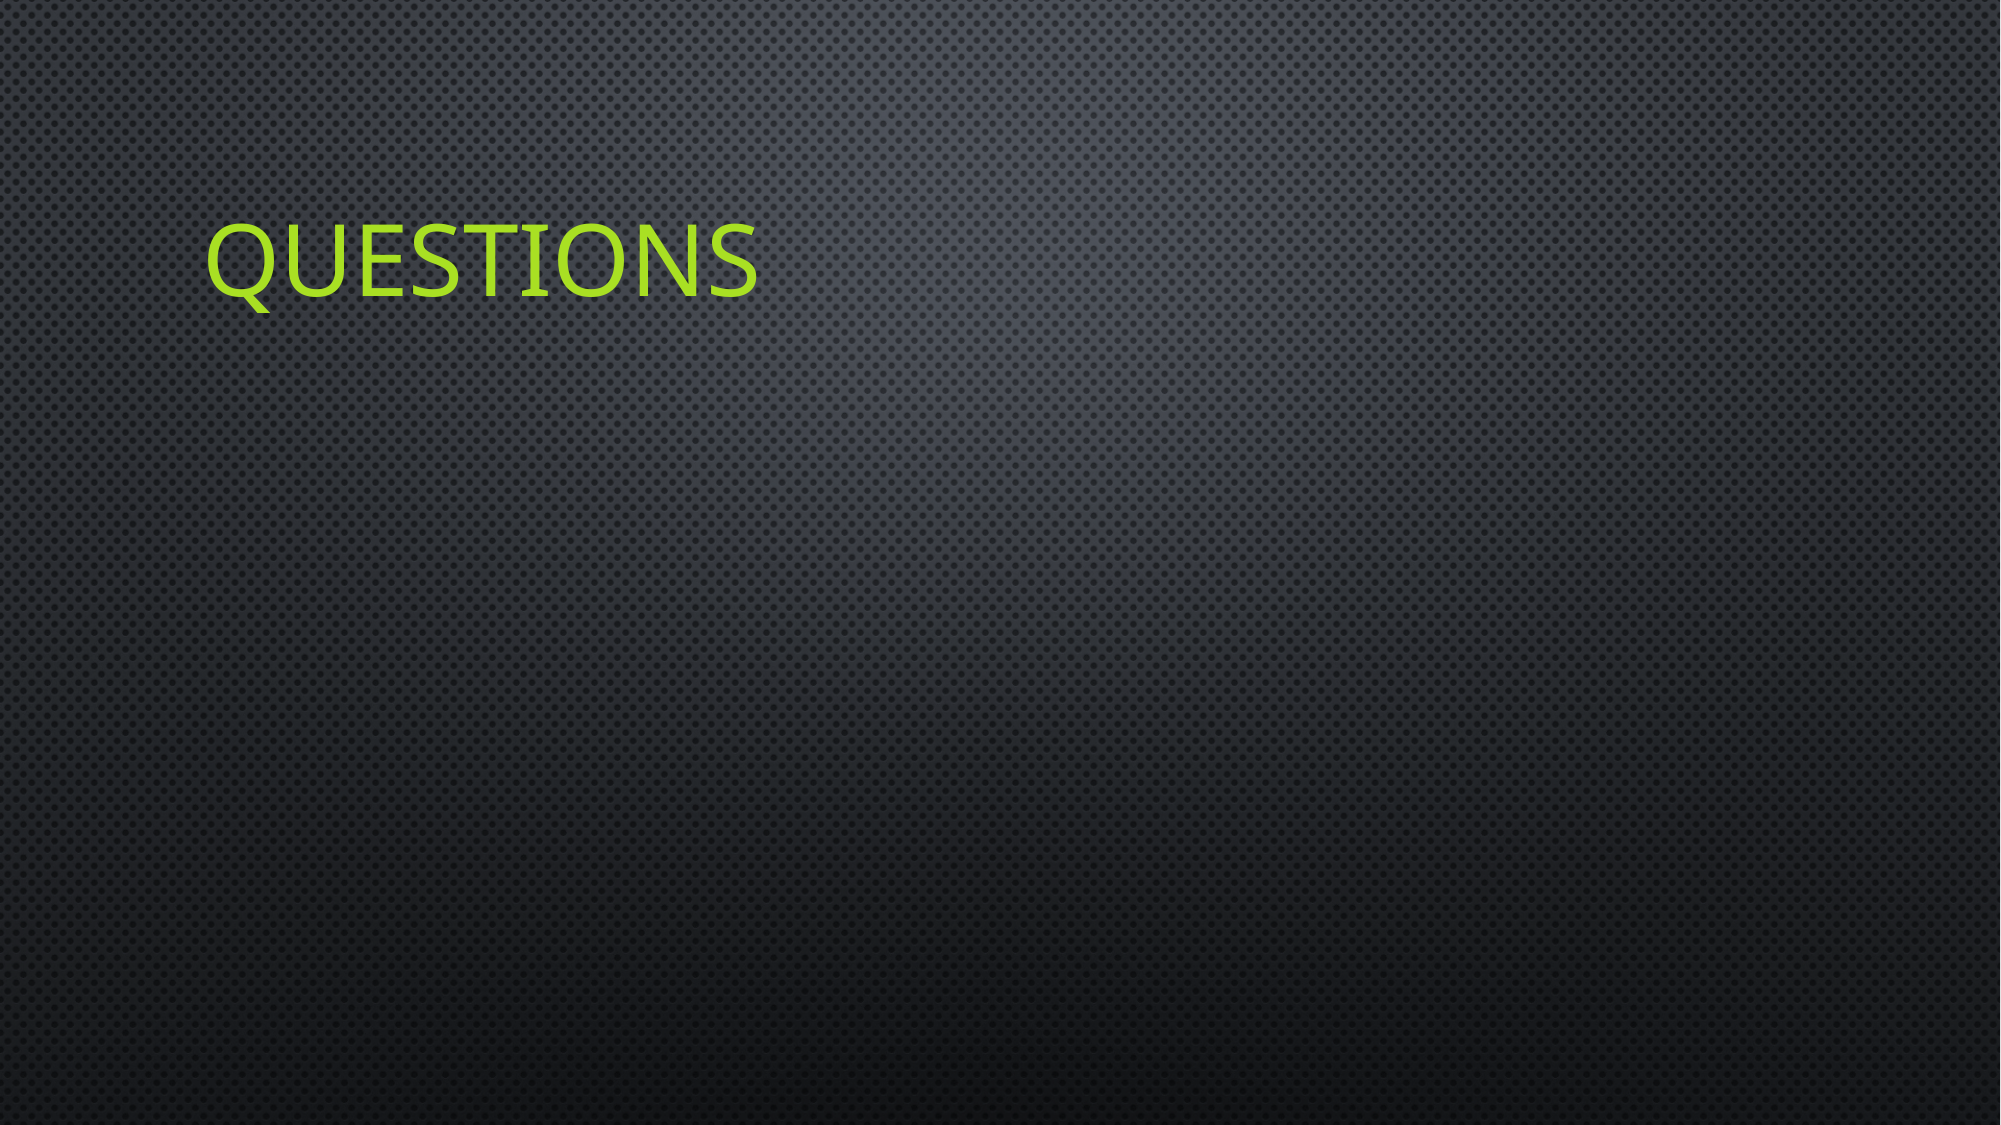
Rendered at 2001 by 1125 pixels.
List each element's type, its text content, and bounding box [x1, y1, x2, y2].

title Questions [187, 99, 1813, 413]
